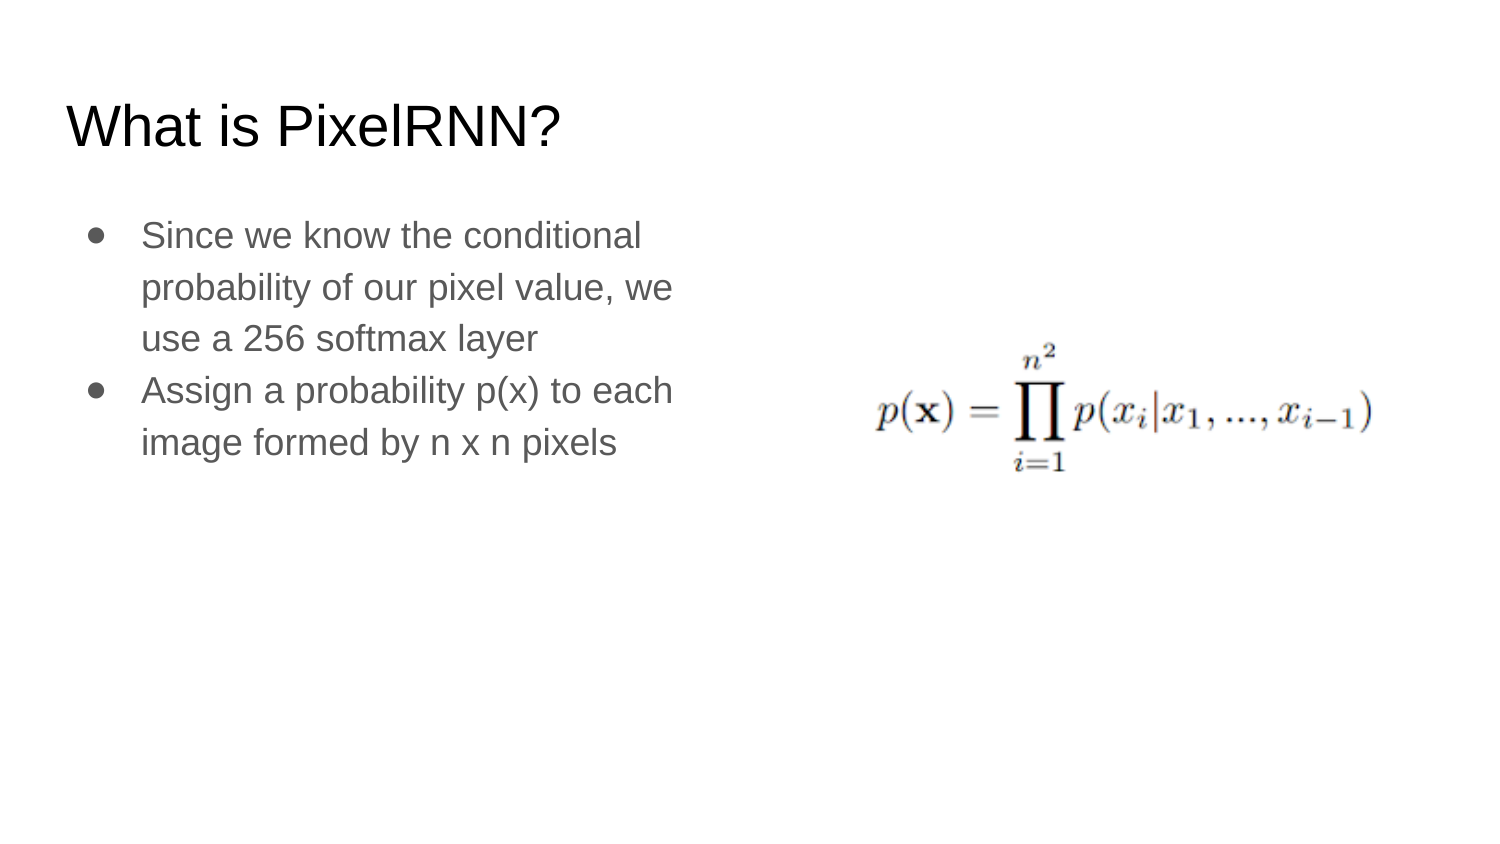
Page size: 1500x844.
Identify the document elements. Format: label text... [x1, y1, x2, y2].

title What is PixelRNN? [51, 72, 1449, 167]
picture [865, 326, 1394, 489]
list Since we know the conditional probability of our pixel value, we use a 256 softmax layer Assign a probability p(x) to each image formed by n x n pixels [51, 189, 750, 750]
